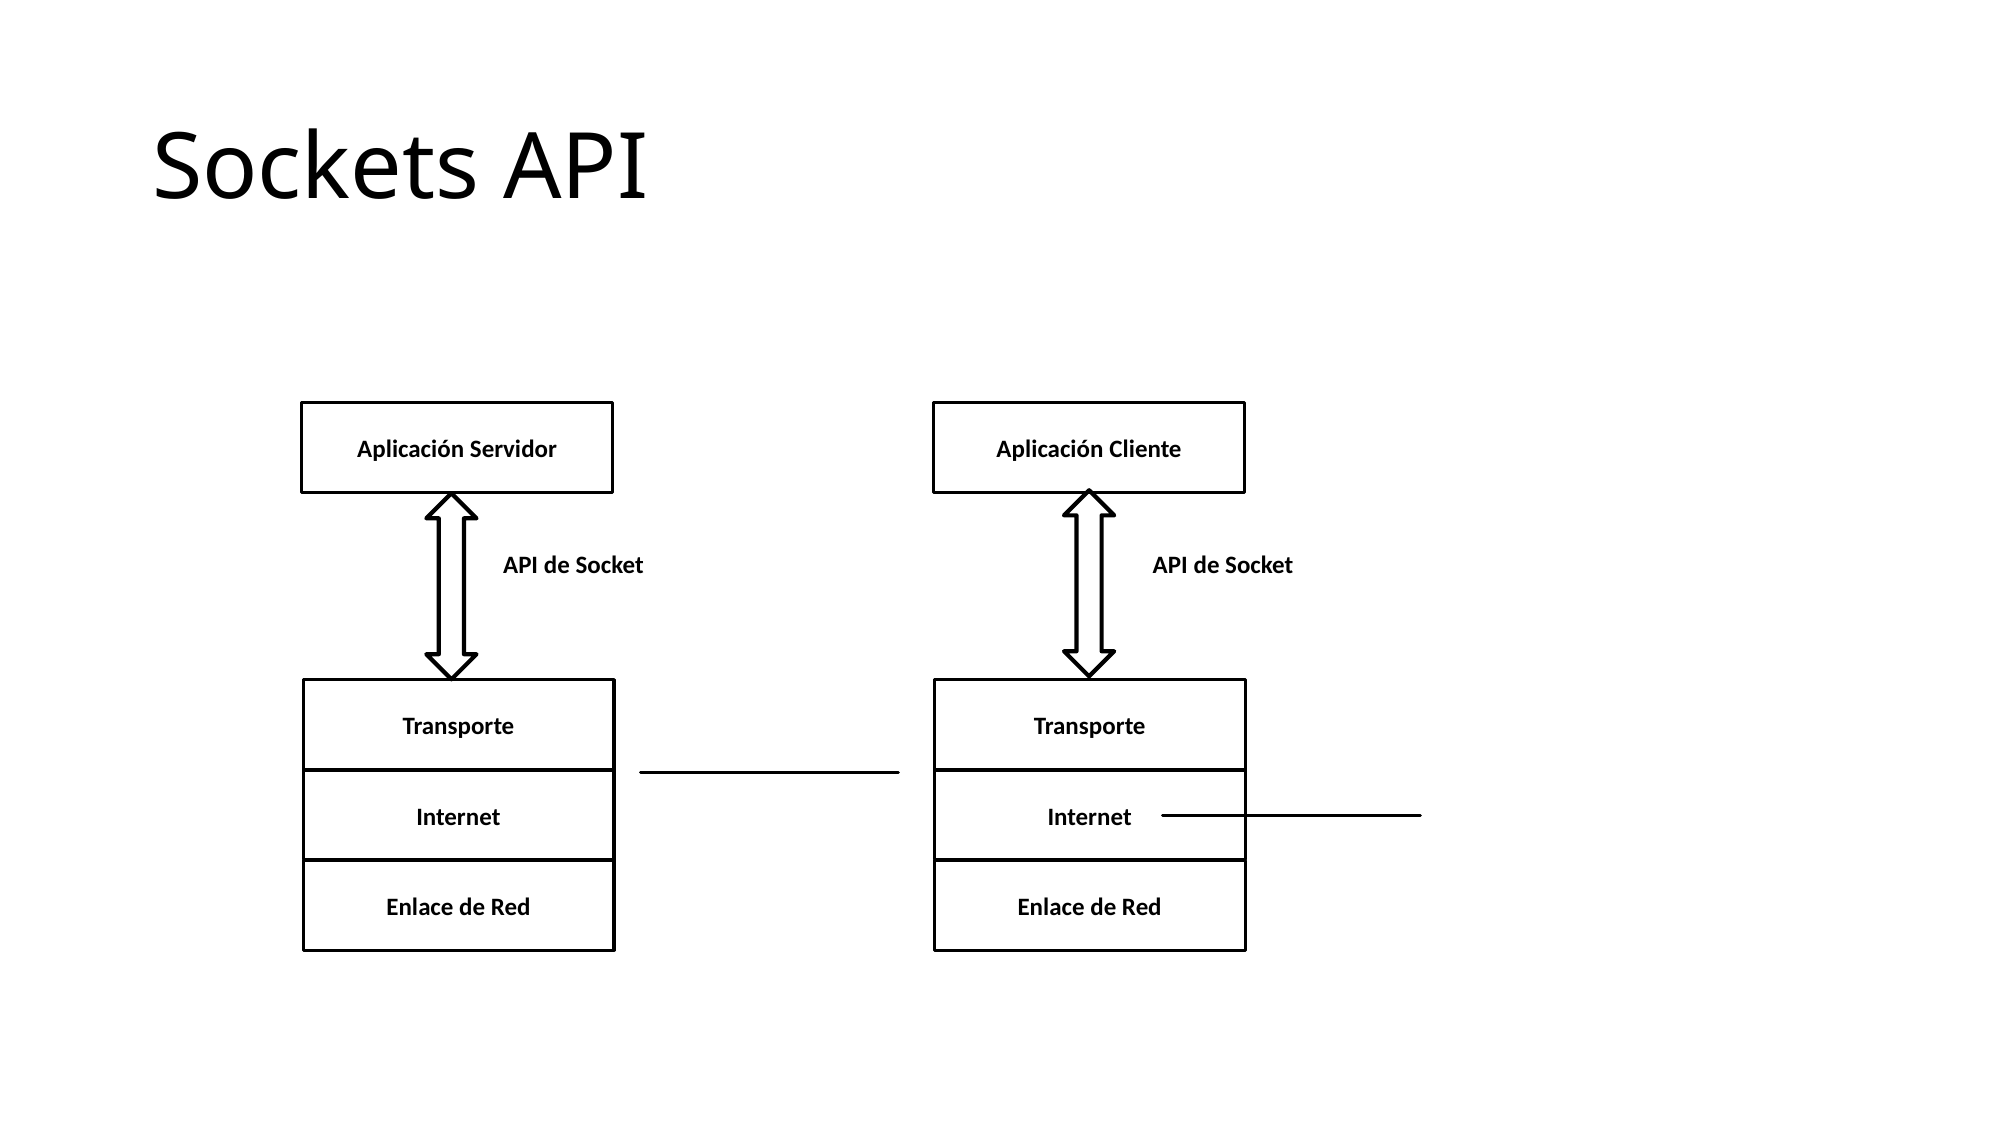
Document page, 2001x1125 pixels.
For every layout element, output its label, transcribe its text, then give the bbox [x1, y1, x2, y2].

text_box Aplicación Servidor [301, 402, 613, 493]
text_box Transporte [934, 679, 1246, 770]
text_box API de Socket [1137, 541, 1362, 586]
text_box [1063, 490, 1115, 677]
text_box Enlace de Red [934, 860, 1246, 951]
text_box Aplicación Cliente [933, 402, 1245, 493]
text_box Transporte [303, 679, 614, 770]
text_box Sockets API [137, 59, 1863, 277]
text_box [426, 493, 477, 680]
text_box Enlace de Red [303, 860, 614, 951]
text_box Internet [303, 770, 614, 860]
text_box Internet [934, 770, 1246, 860]
text_box API de Socket [488, 541, 712, 586]
